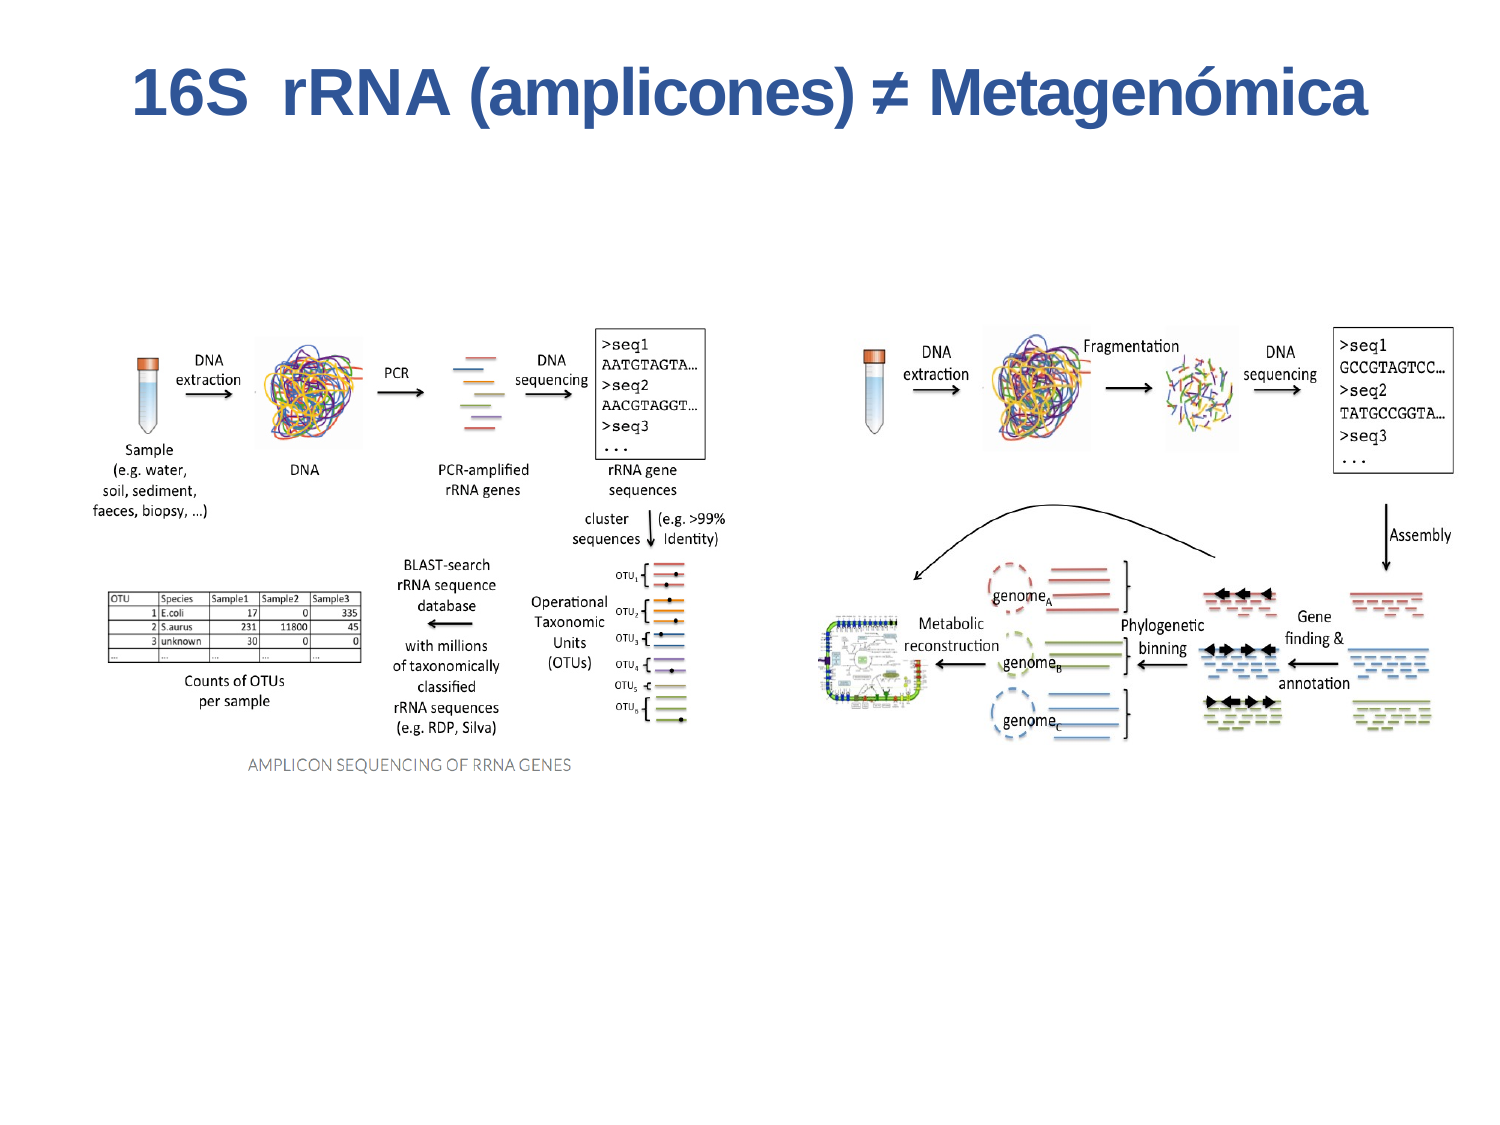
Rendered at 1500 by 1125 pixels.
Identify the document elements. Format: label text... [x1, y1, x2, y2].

text_box 16S rRNA (amplicones) ≠ Metagenómica [116, 41, 1384, 182]
picture [817, 324, 1459, 745]
picture [90, 313, 731, 782]
